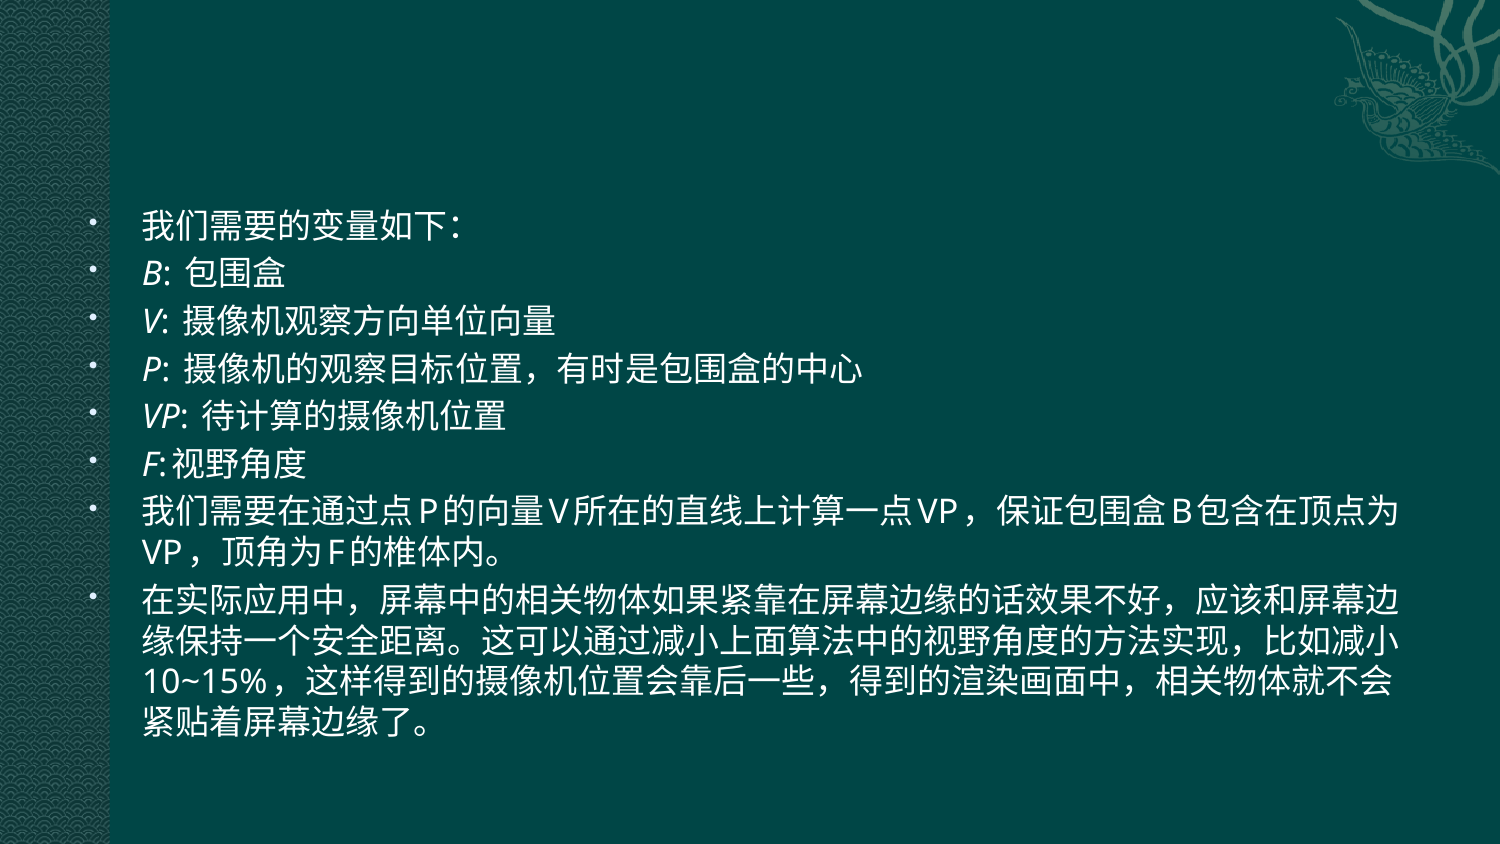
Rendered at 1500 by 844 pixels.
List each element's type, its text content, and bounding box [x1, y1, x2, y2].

picture [0, 0, 110, 844]
list 我们需要的变量如下： B: 包围盒 V: 摄像机观察方向单位向量 P: 摄像机的观察目标位置，有时是包围盒的中心 VP: 待计算的摄像机位置 F:视野角度 我们需要在通过点P的向量V所在的直线上计算一点VP，保证包围盒B包含在顶点为VP，顶角为F的椎体内。 在实际应用中，屏幕中的相关物体如果紧靠在屏幕边缘的话效果不好，应该和屏幕边缘保持一个安全距离。这可以通过减小上面算法中的视野角度的方法实现，比如减小10~15%，这样得到的摄像机位置会靠后一些，得到的渲染画面中，相关物体就不会紧贴着屏幕边缘了。 [75, 196, 1425, 754]
